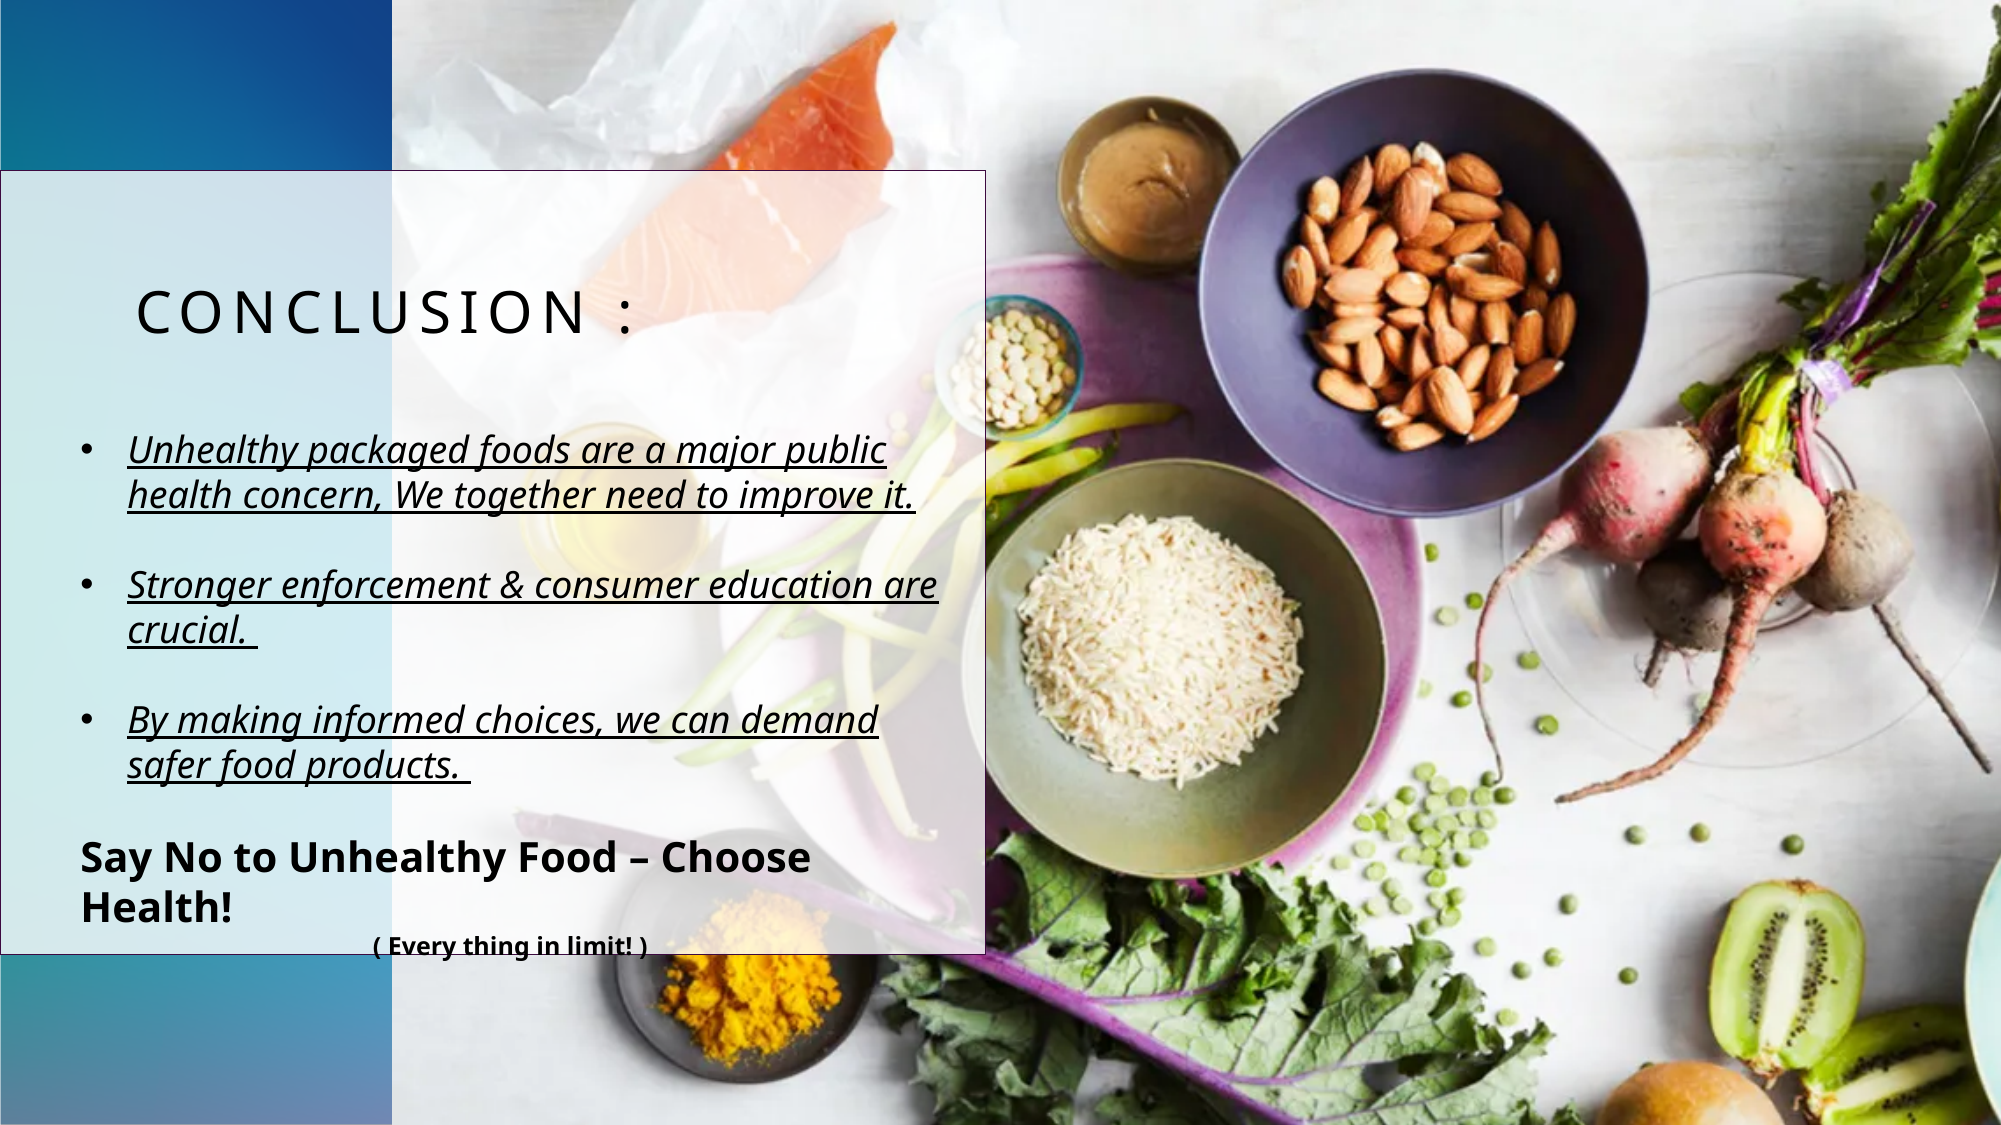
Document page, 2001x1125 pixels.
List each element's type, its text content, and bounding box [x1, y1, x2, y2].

title Conclusion : [0, 170, 389, 955]
text_box Unhealthy packaged foods are a major public health concern, We together need to improve it. Stronger enforcement & consumer education are crucial. By making informed choices, we can demand safer food products. Say No to Unhealthy Food – Choose Health! ( Every thing in limit! ) [65, 418, 389, 969]
picture [0, 0, 2001, 1125]
